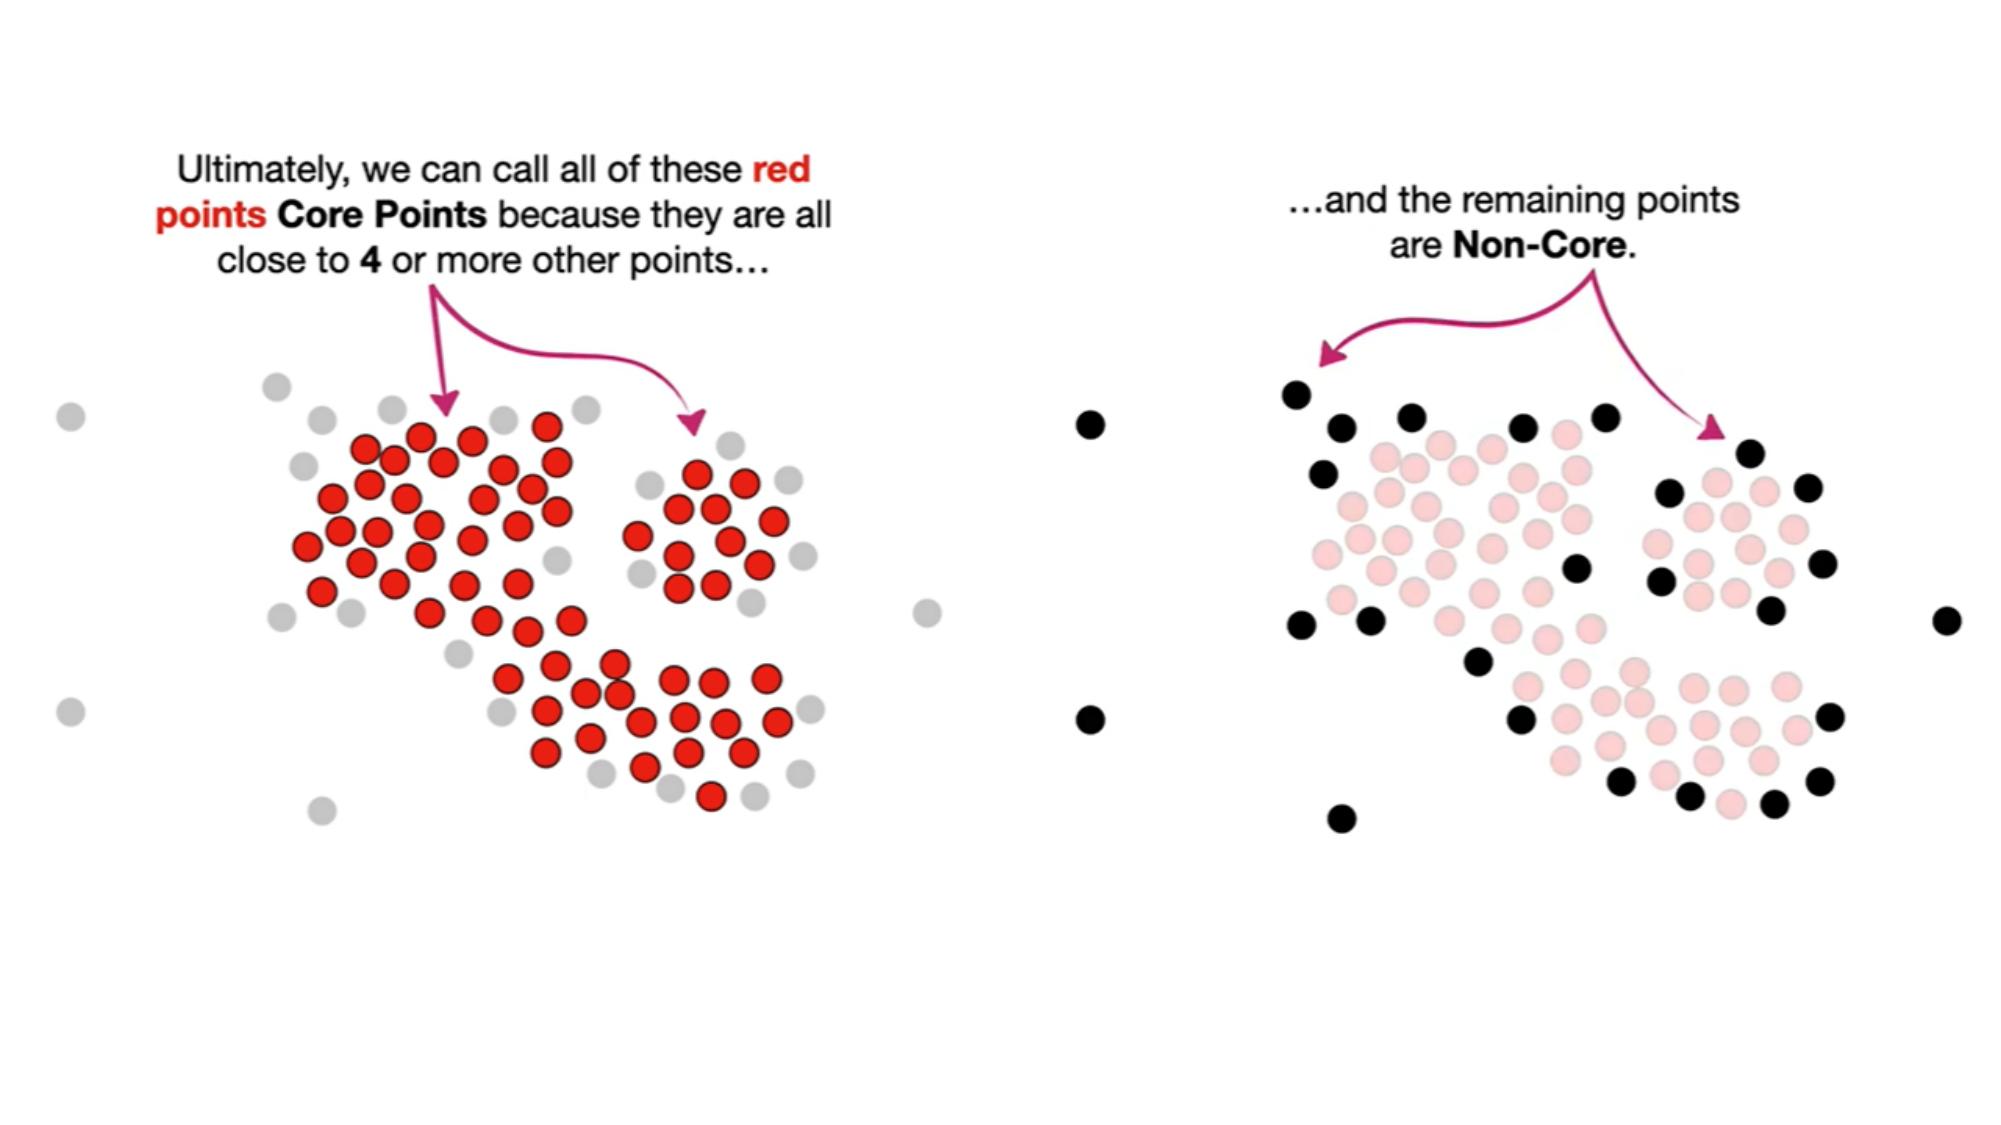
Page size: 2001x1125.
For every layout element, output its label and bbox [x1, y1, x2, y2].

list [47, 132, 952, 845]
picture [1037, 165, 1989, 845]
